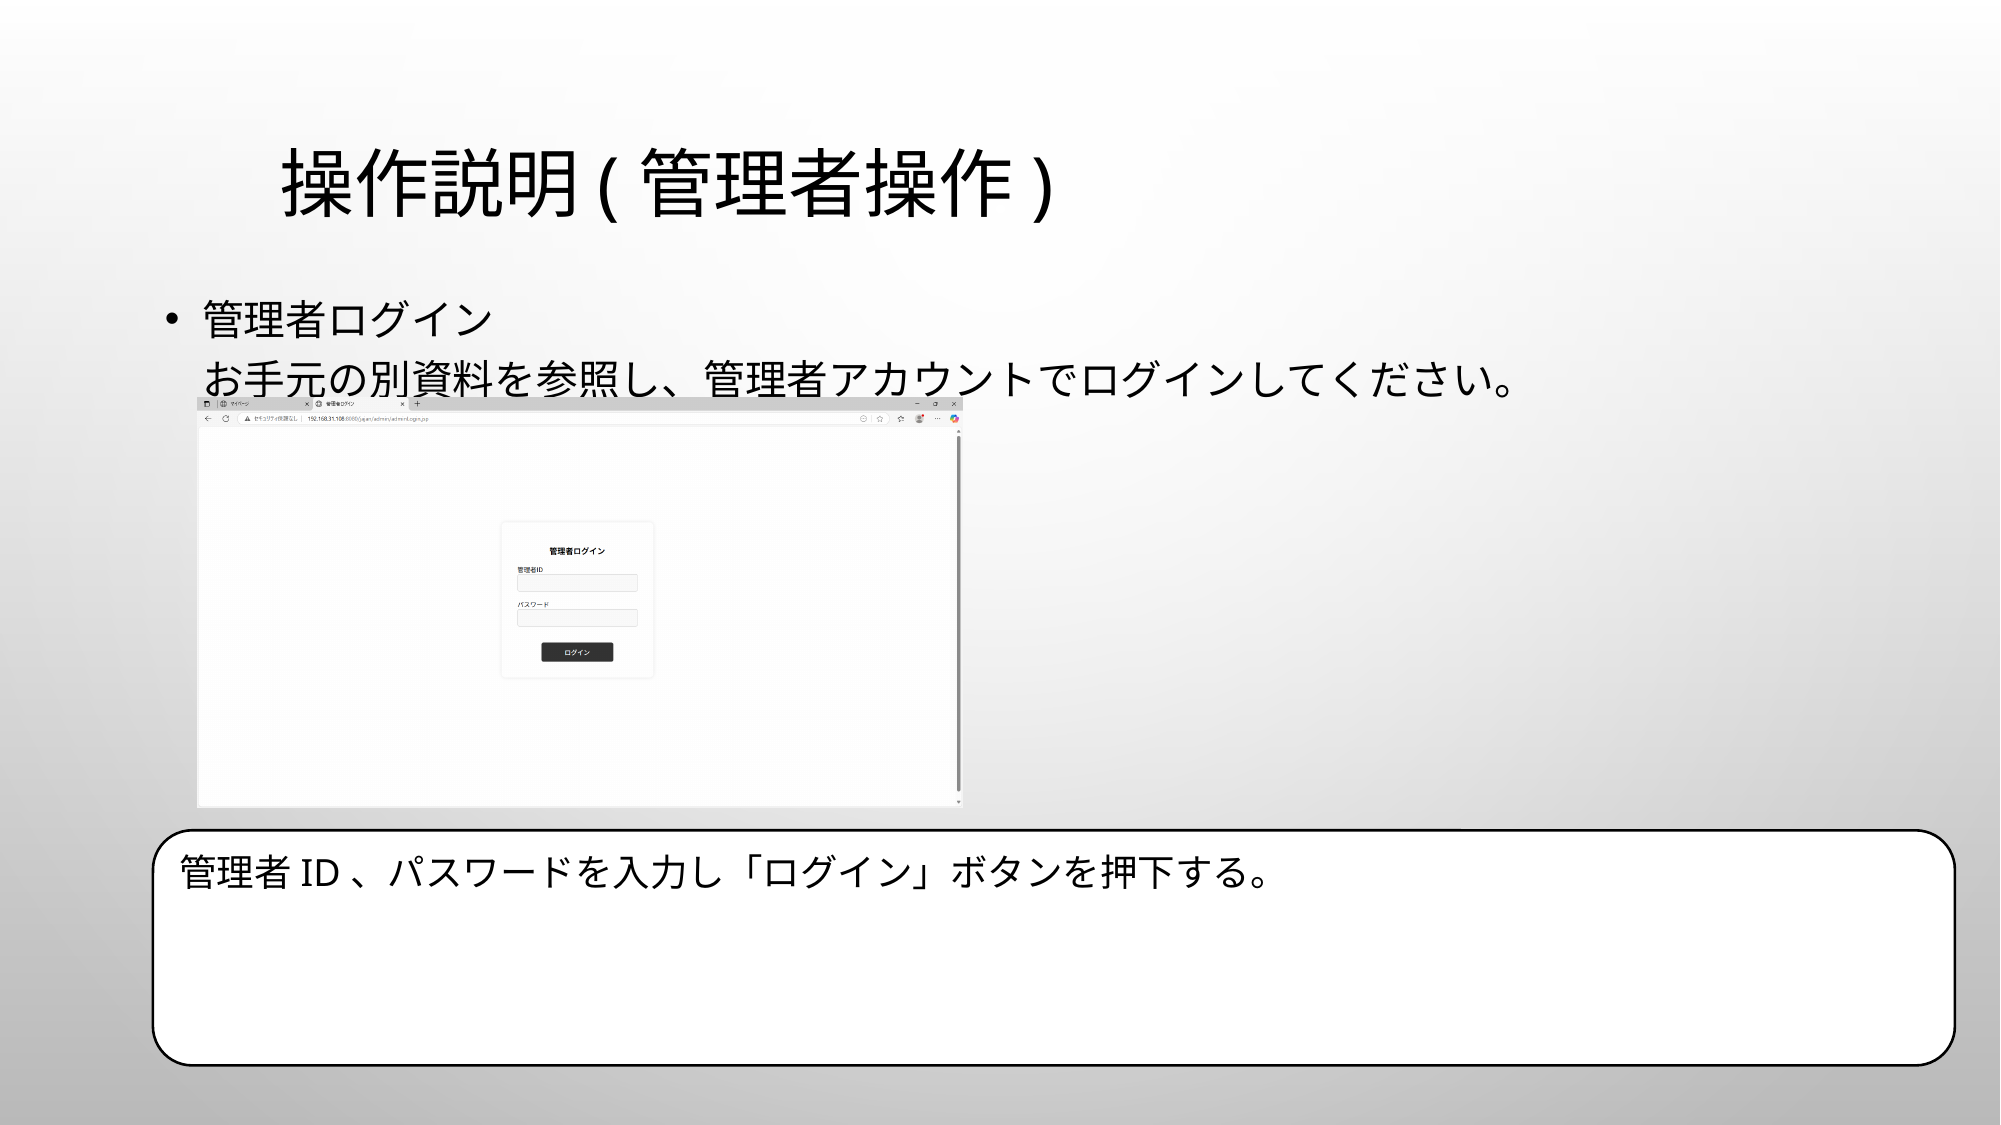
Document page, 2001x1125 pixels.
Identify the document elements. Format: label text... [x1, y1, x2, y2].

text_box 管理者ID、パスワードを入力し「ログイン」ボタンを押下する。 [151, 828, 1957, 1067]
picture [0, 0, 2000, 1125]
list 管理者ログイン お手元の別資料を参照し、管理者アカウントでログインしてください。 [149, 275, 1851, 838]
title 操作説明(管理者操作) [264, 99, 1571, 275]
